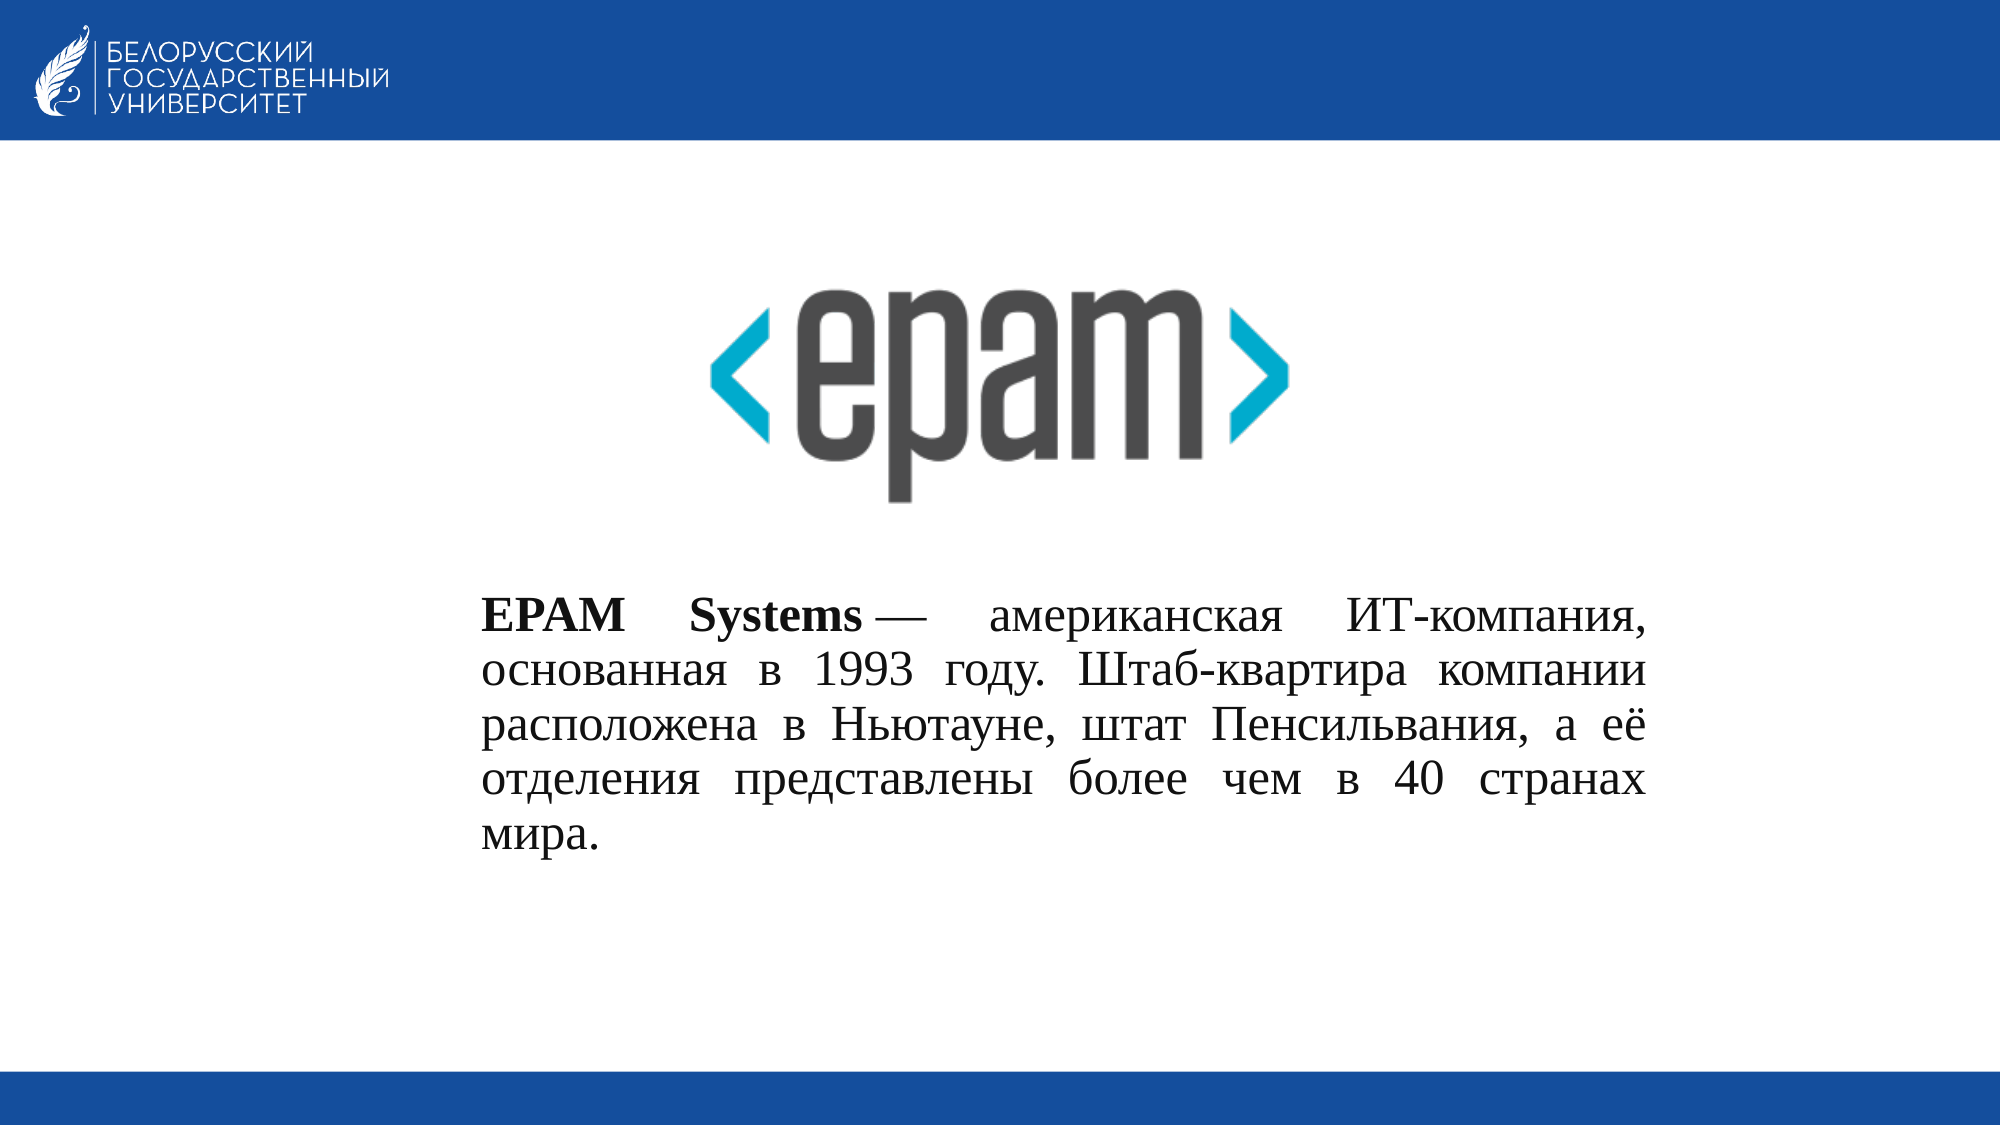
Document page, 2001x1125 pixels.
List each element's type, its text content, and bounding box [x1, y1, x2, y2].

list EPAM Systems — американская ИТ-компания, основанная в 1993 году. Штаб-квартира компании расположена в Ньютауне, штат Пенсильвания, а её отделения представлены более чем в 40 странах мира. [466, 579, 1664, 870]
picture [687, 286, 1313, 507]
picture [33, 25, 388, 116]
